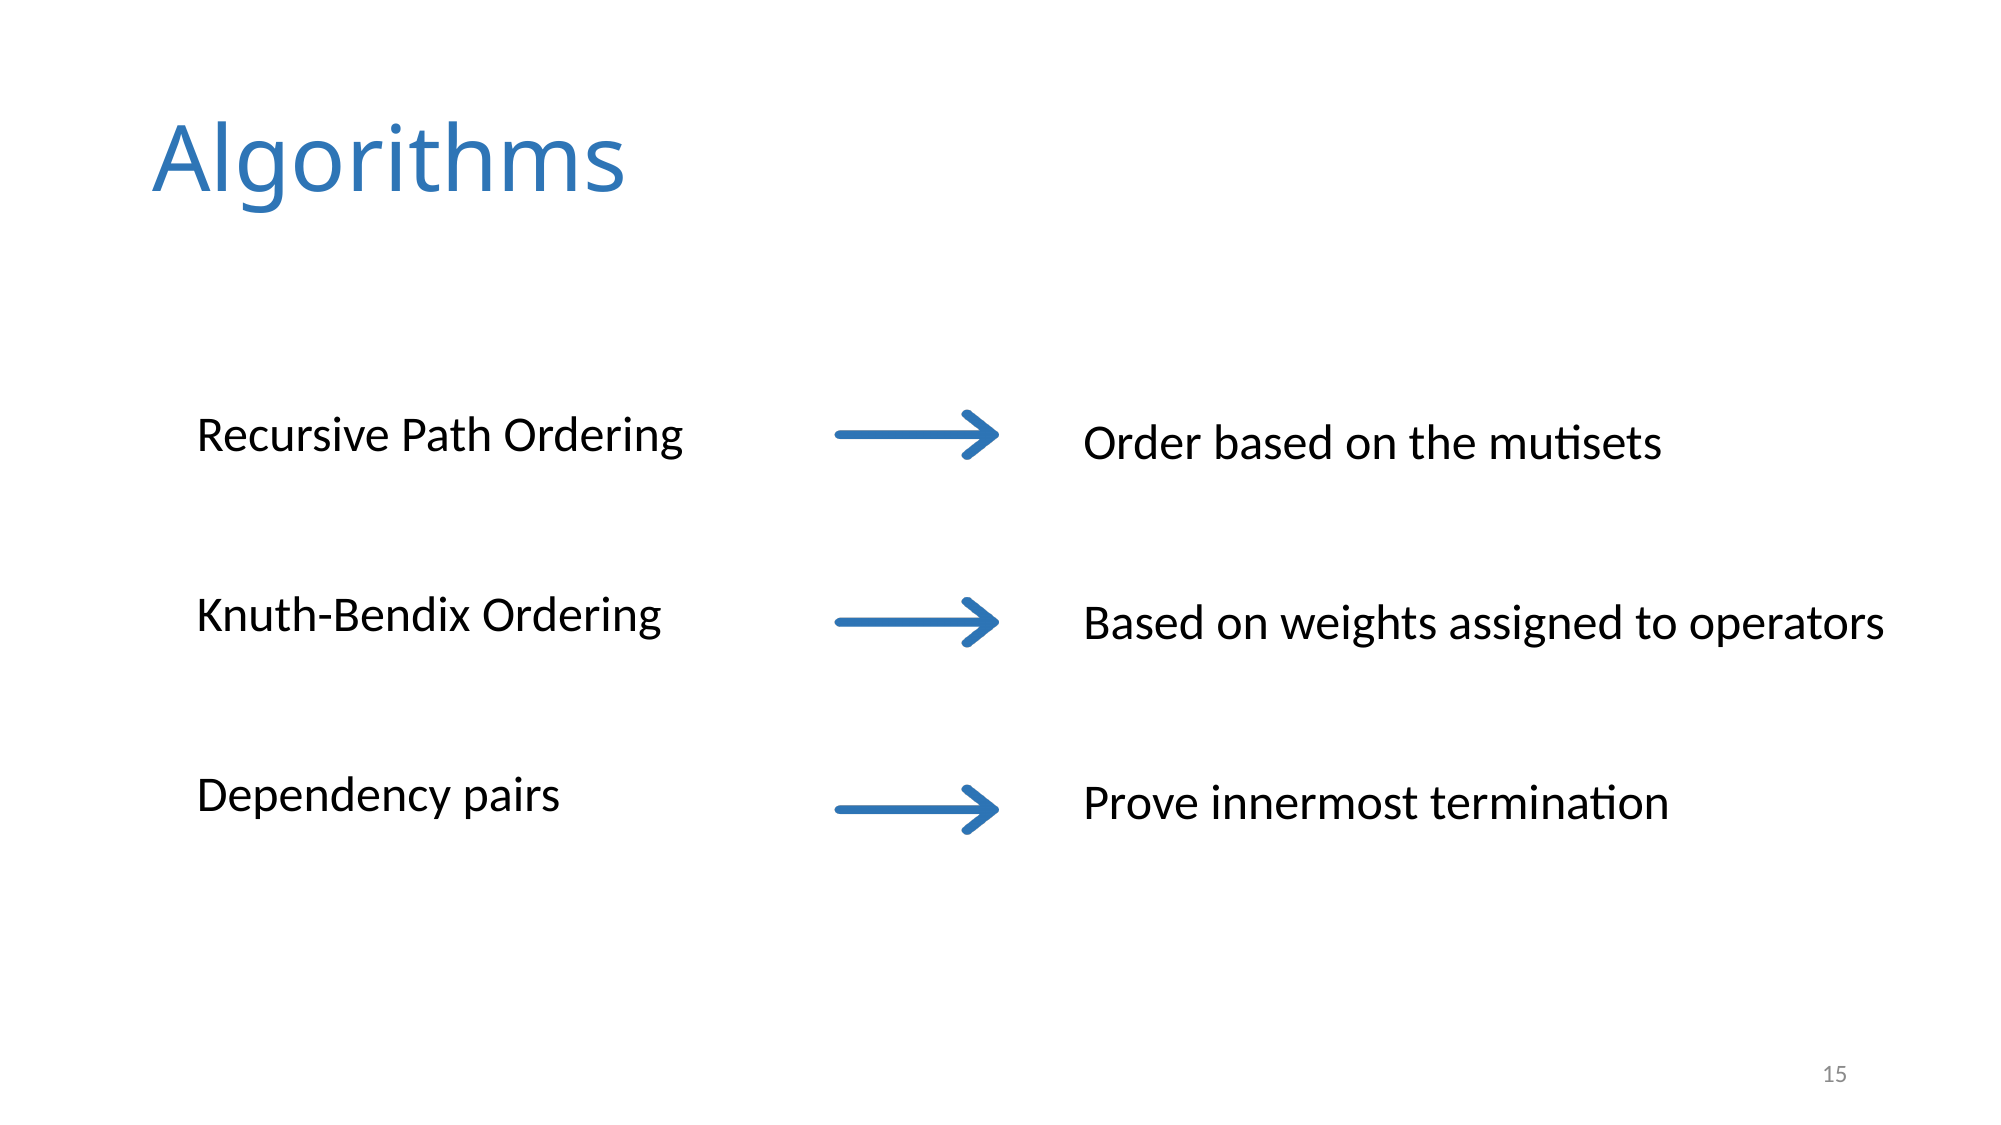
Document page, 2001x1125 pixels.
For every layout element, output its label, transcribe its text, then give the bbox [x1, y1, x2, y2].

text_box Recursive Path Ordering Knuth-Bendix Ordering Dependency pairs [182, 394, 766, 949]
text_box Algorithms [137, 52, 1863, 271]
picture [826, 739, 1006, 881]
picture [827, 364, 1007, 506]
text_box 1 [1412, 1042, 1863, 1103]
picture [826, 551, 1006, 693]
text_box Order based on the mutisets Based on weights assigned to operators Prove innermost termination [1068, 402, 1917, 898]
